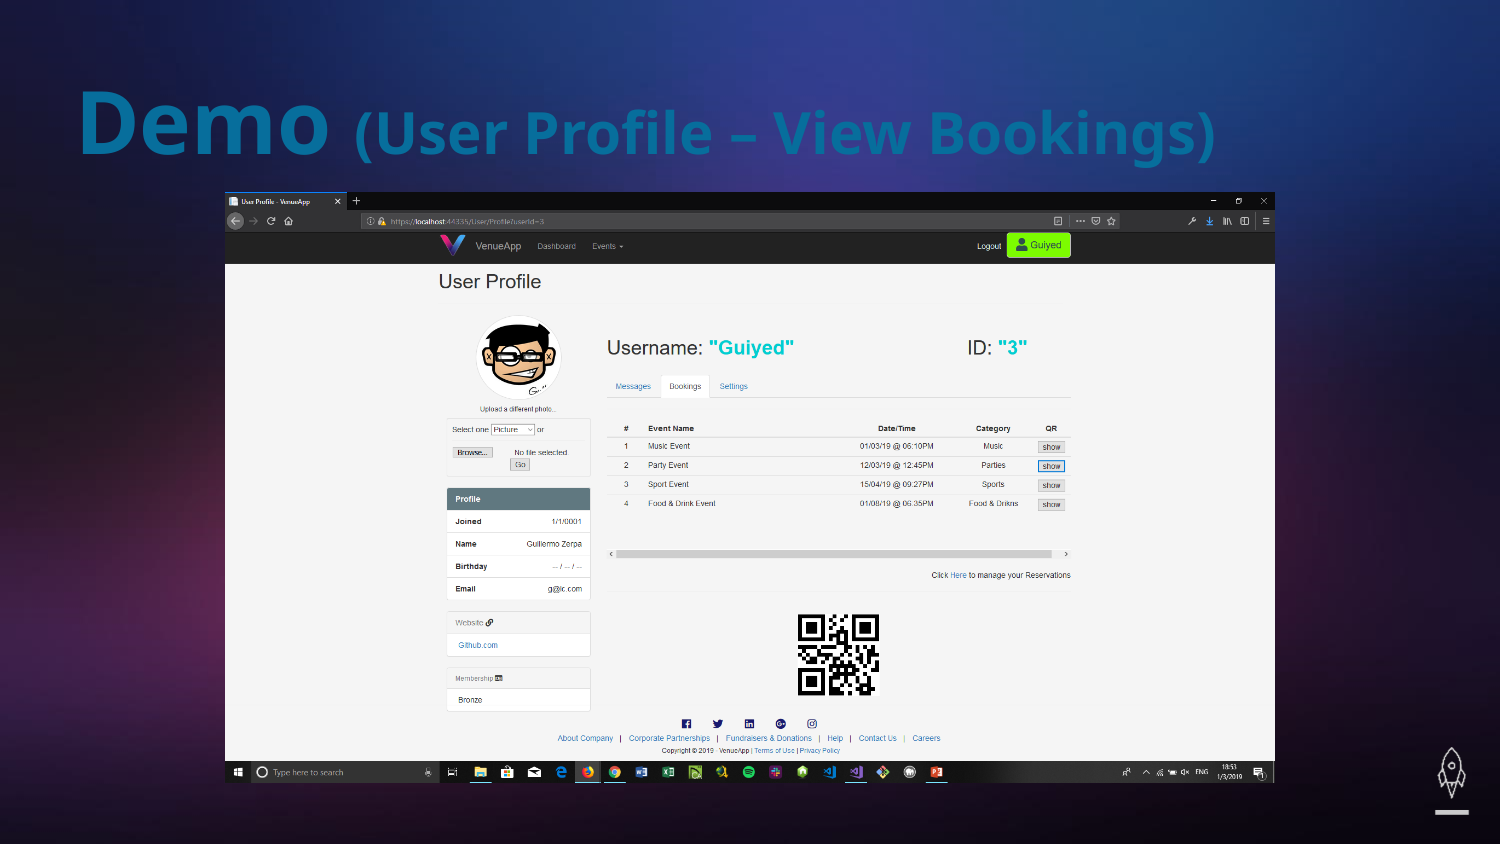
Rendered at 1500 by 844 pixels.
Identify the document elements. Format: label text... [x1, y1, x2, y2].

title Demo (User Profile – View Bookings) [60, 36, 1409, 203]
picture [0, 0, 1500, 844]
